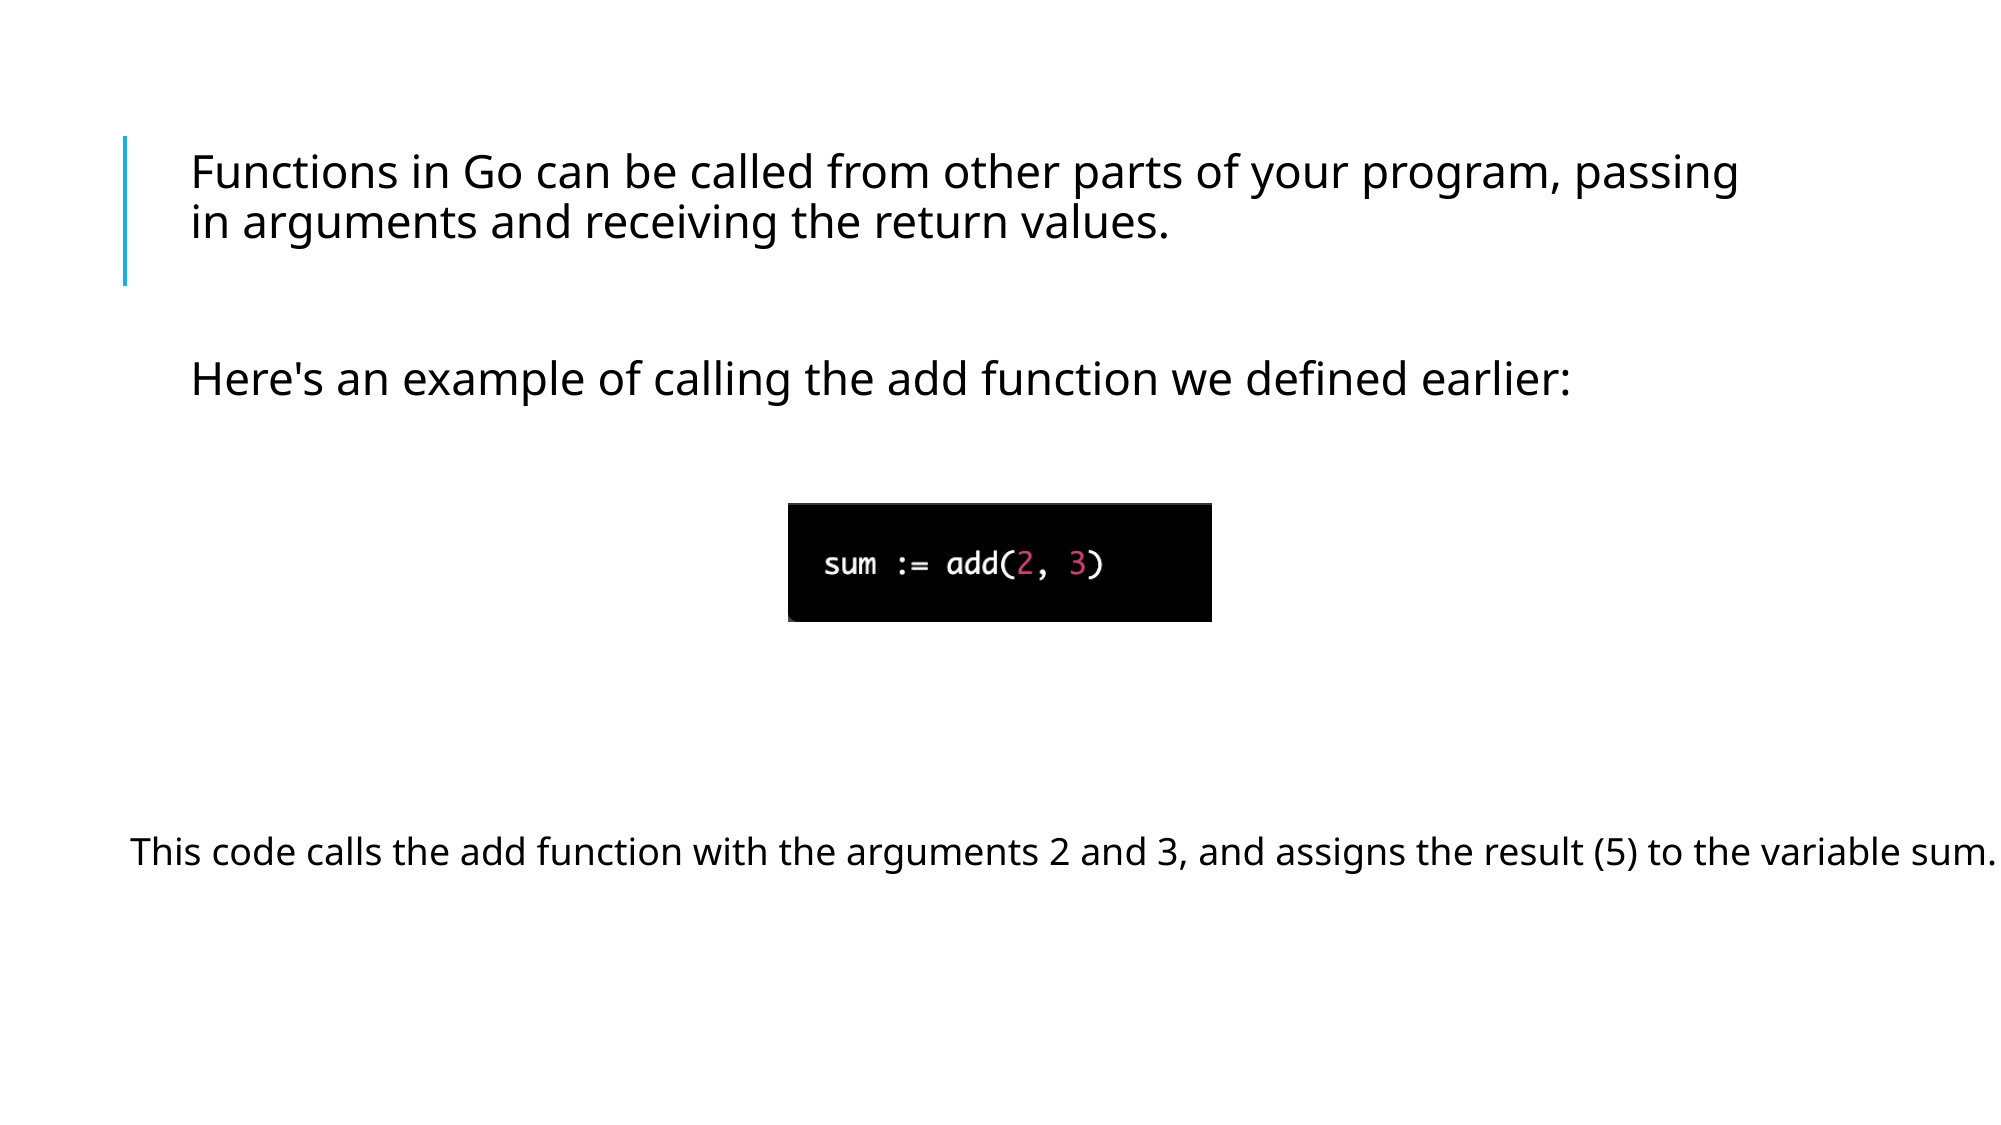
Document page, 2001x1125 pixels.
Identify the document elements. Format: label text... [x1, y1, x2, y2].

list Functions in Go can be called from other parts of your program, passing in arguments and receiving the return values. Here's an example of calling the add function we defined earlier: [168, 141, 1763, 802]
text_box This code calls the add function with the arguments 2 and 3, and assigns the result (5) to the variable sum. [115, 821, 2000, 881]
picture [788, 502, 1212, 623]
